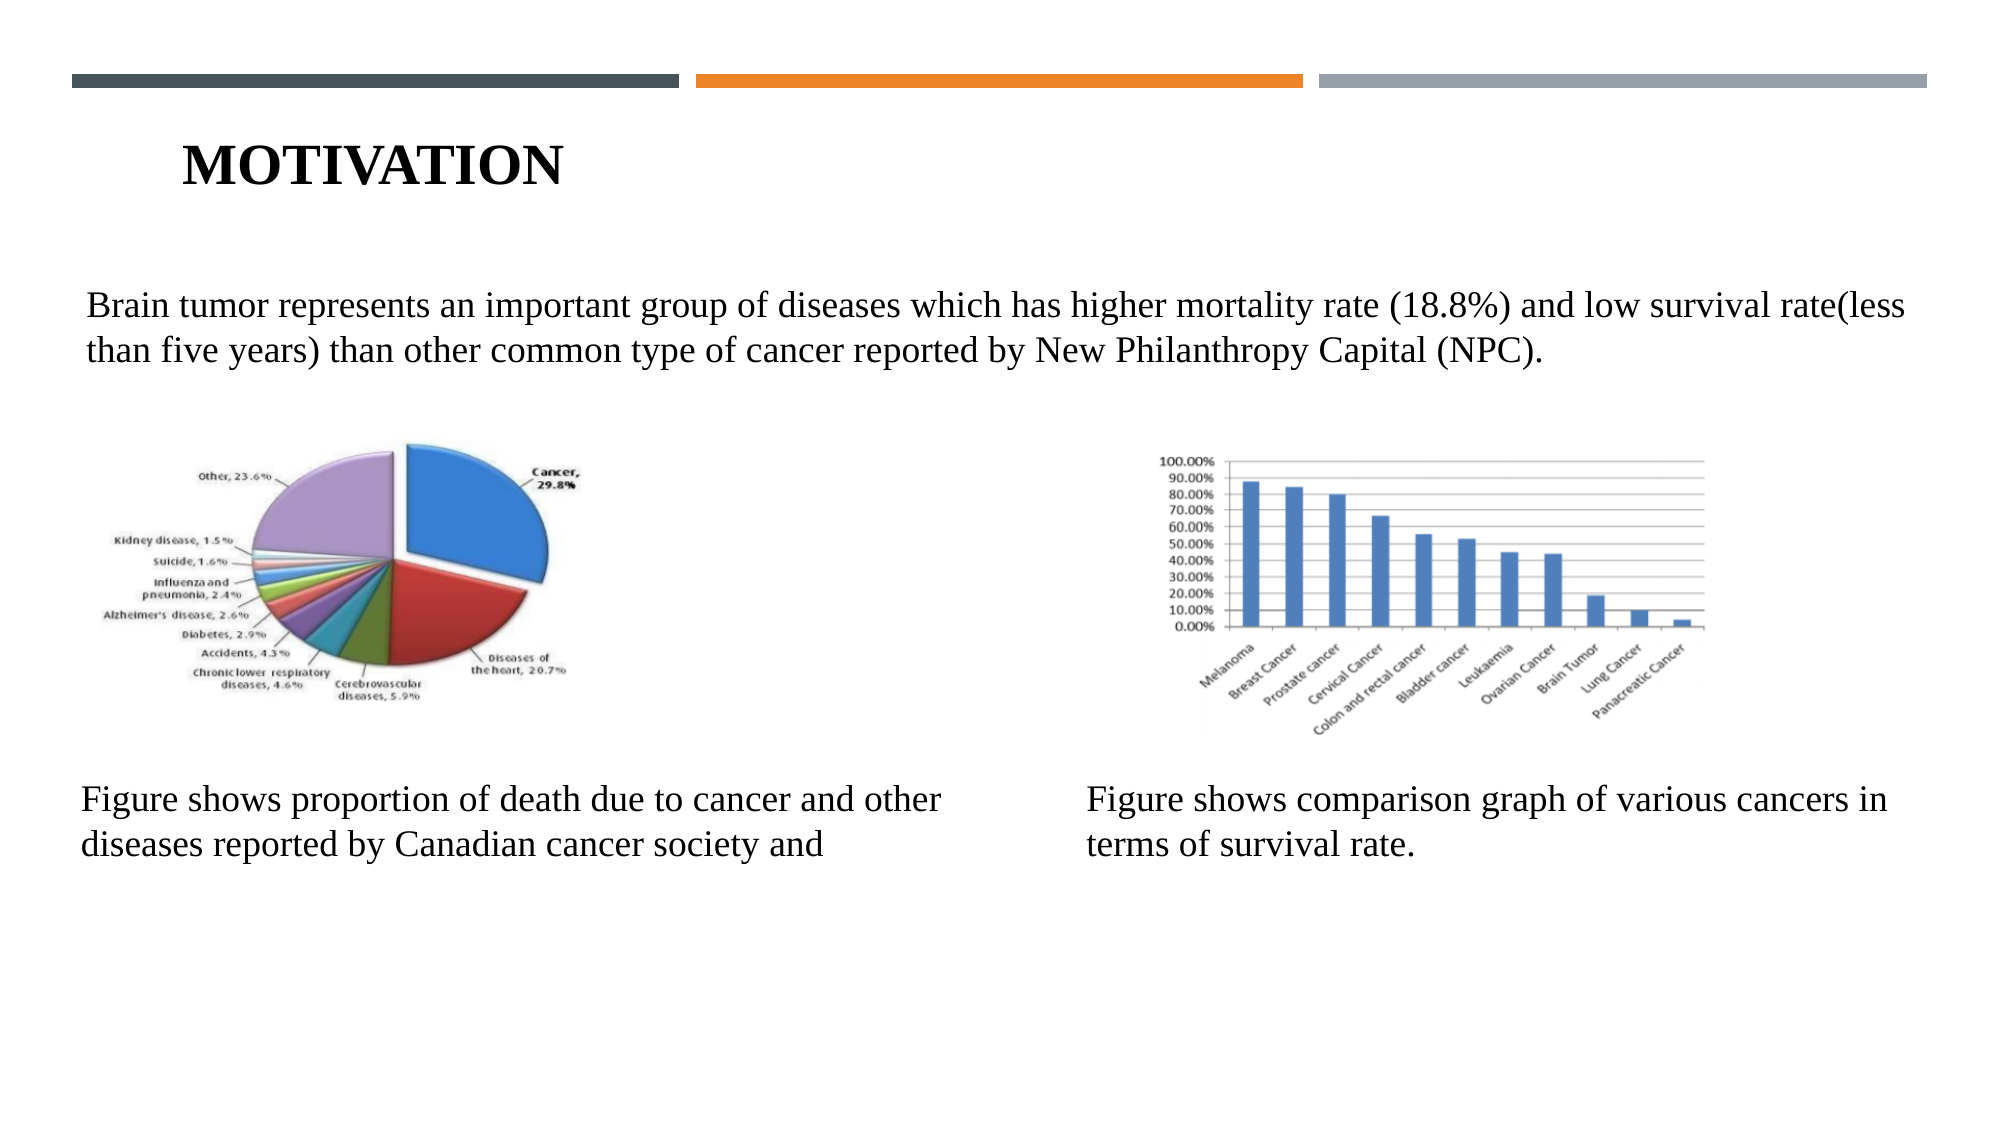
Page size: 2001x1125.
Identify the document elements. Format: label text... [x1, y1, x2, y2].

picture [71, 420, 668, 705]
text_box Figure shows comparison graph of various cancers in terms of survival rate. [1071, 766, 1985, 872]
text_box motivation [167, 118, 1168, 204]
picture [1114, 432, 1767, 754]
text_box Brain tumor represents an important group of diseases which has higher mortality rate (18.8%) and low survival rate(less than five years) than other common type of cancer reported by New Philanthropy Capital (NPC). [71, 272, 1934, 783]
text_box Figure shows proportion of death due to cancer and other diseases reported by Canadian cancer society and [66, 766, 1066, 872]
